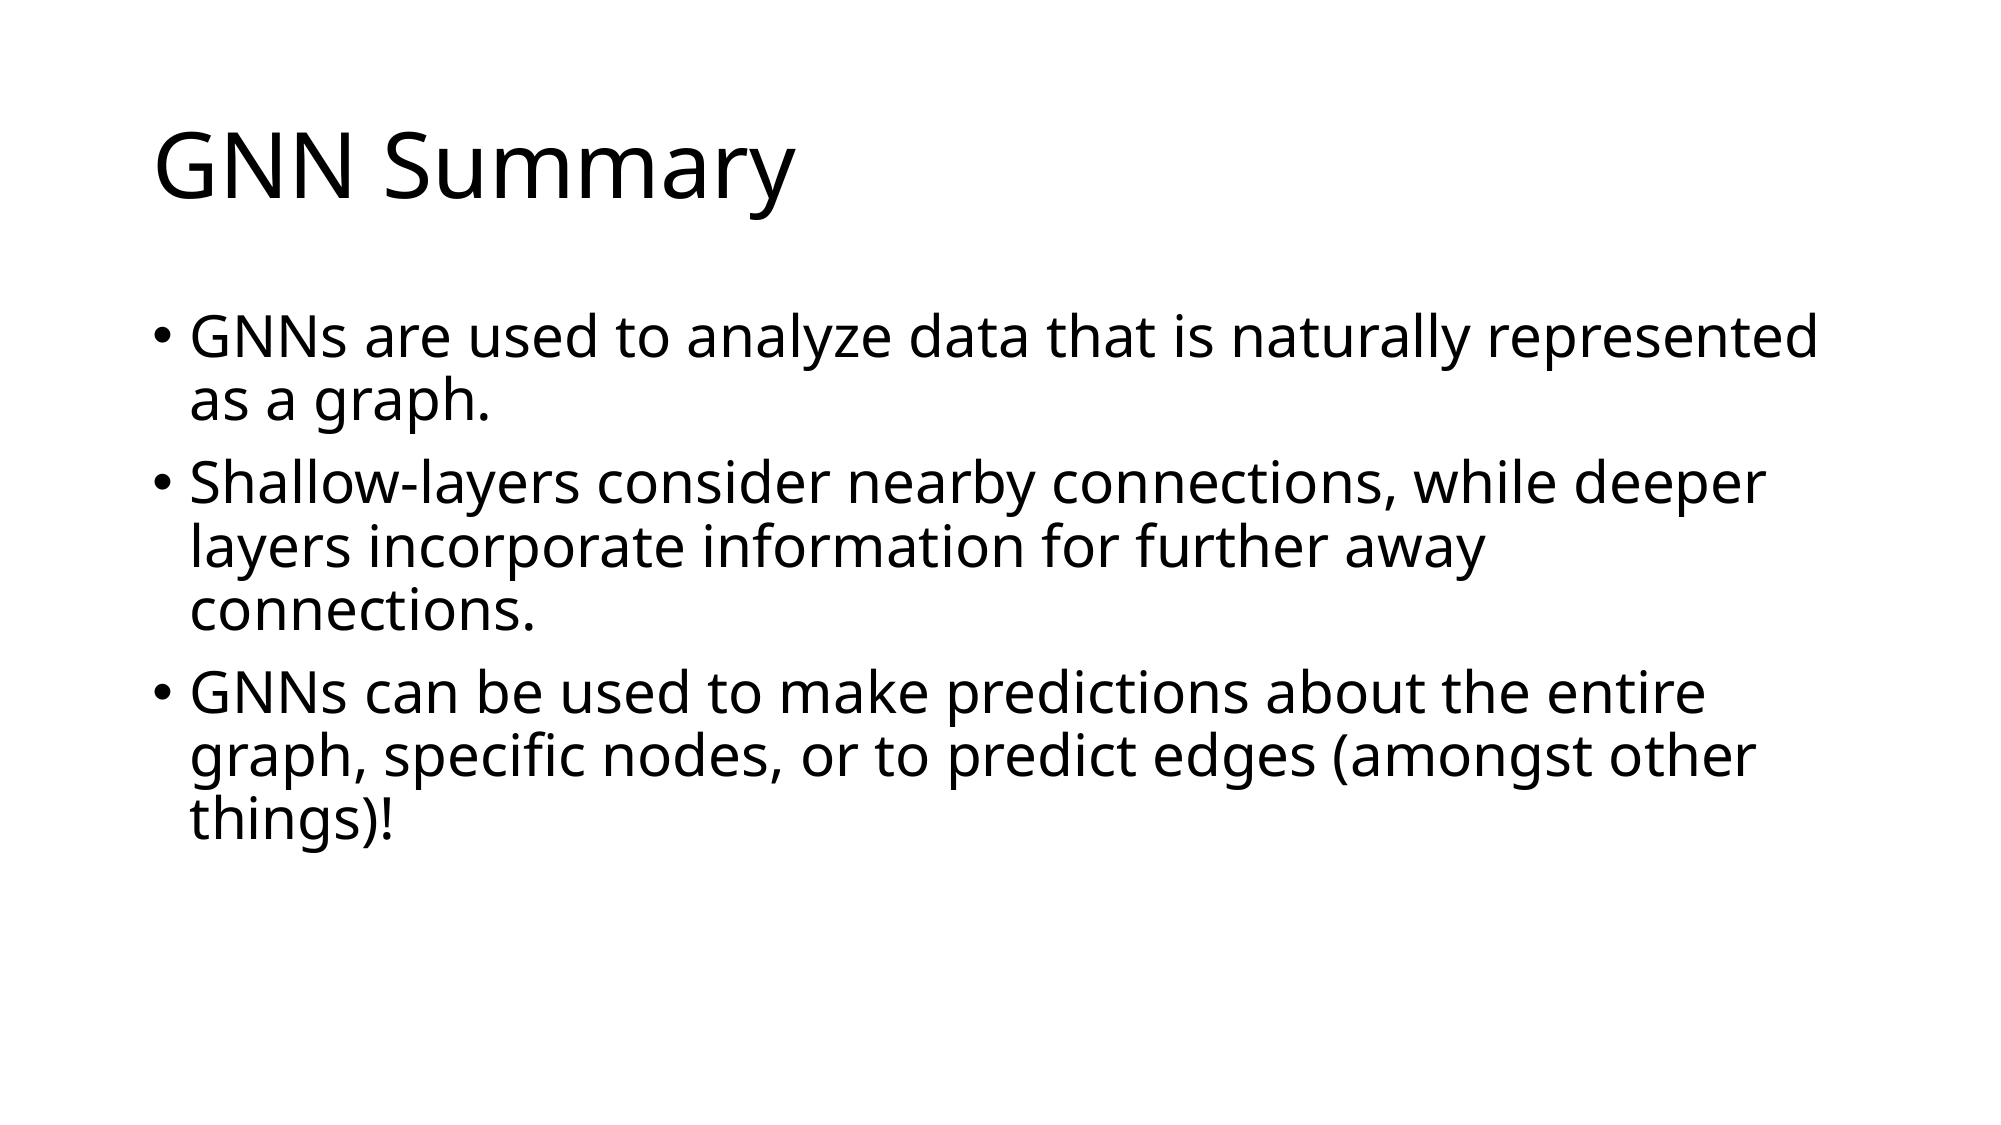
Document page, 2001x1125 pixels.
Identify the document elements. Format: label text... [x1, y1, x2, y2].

title GNN Summary [137, 59, 1863, 278]
list GNNs are used to analyze data that is naturally represented as a graph. Shallow-layers consider nearby connections, while deeper layers incorporate information for further away connections. GNNs can be used to make predictions about the entire graph, specific nodes, or to predict edges (amongst other things)! [137, 299, 1863, 1014]
